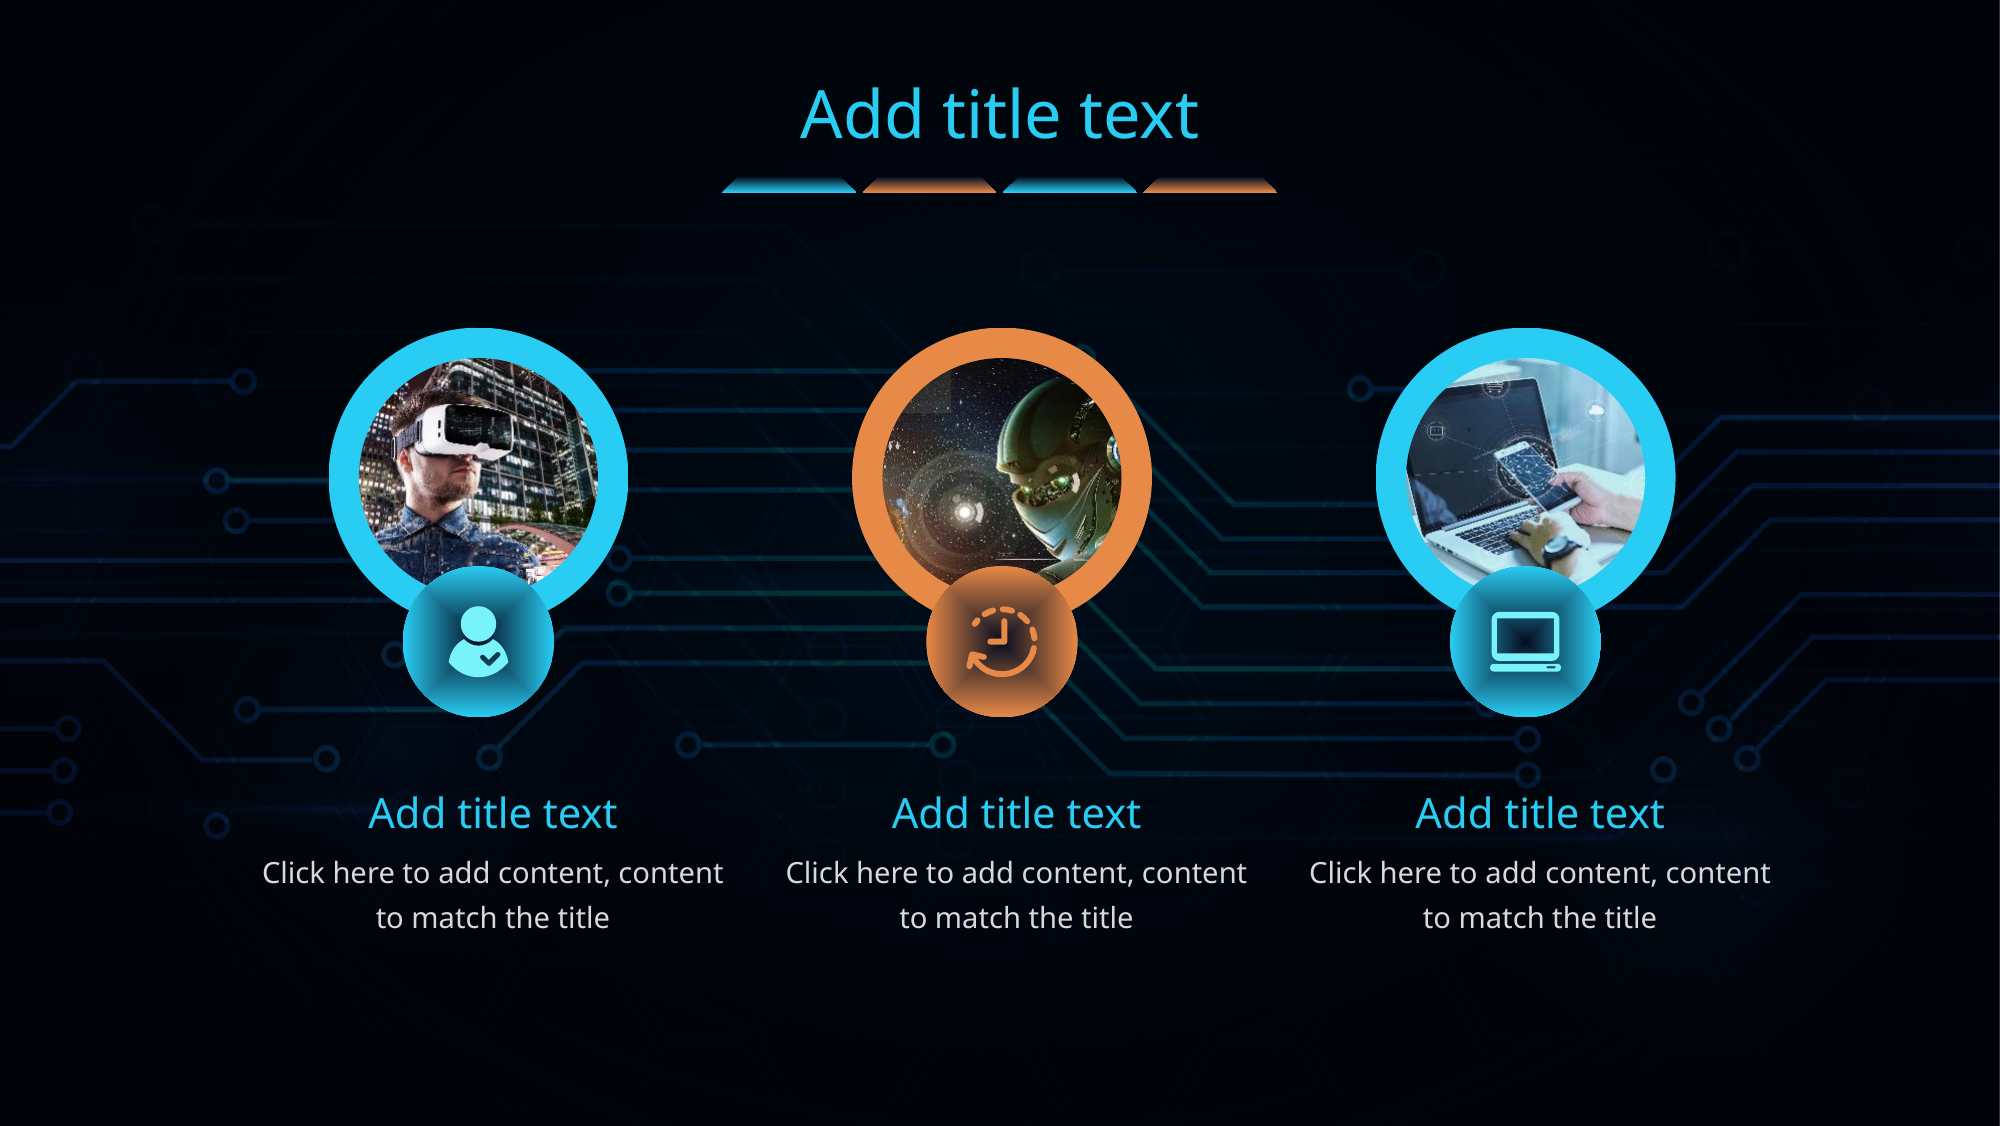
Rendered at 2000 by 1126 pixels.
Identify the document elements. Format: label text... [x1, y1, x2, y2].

text_box [1405, 357, 1647, 586]
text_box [753, 779, 1277, 940]
text_box [851, 326, 1154, 611]
text_box [970, 605, 1039, 643]
text_box [327, 326, 630, 611]
text_box [1448, 564, 1603, 719]
text_box [447, 605, 510, 679]
text_box [1374, 326, 1677, 611]
text_box Add title text [722, 64, 1278, 160]
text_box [722, 176, 1278, 193]
text_box [986, 616, 1009, 646]
text_box [357, 357, 599, 586]
text_box [925, 564, 1079, 719]
text_box [1489, 610, 1563, 673]
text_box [230, 779, 753, 940]
text_box [401, 564, 556, 719]
text_box [881, 357, 1123, 586]
picture [0, 0, 2000, 1126]
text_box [1277, 779, 1804, 940]
text_box [965, 644, 1038, 679]
